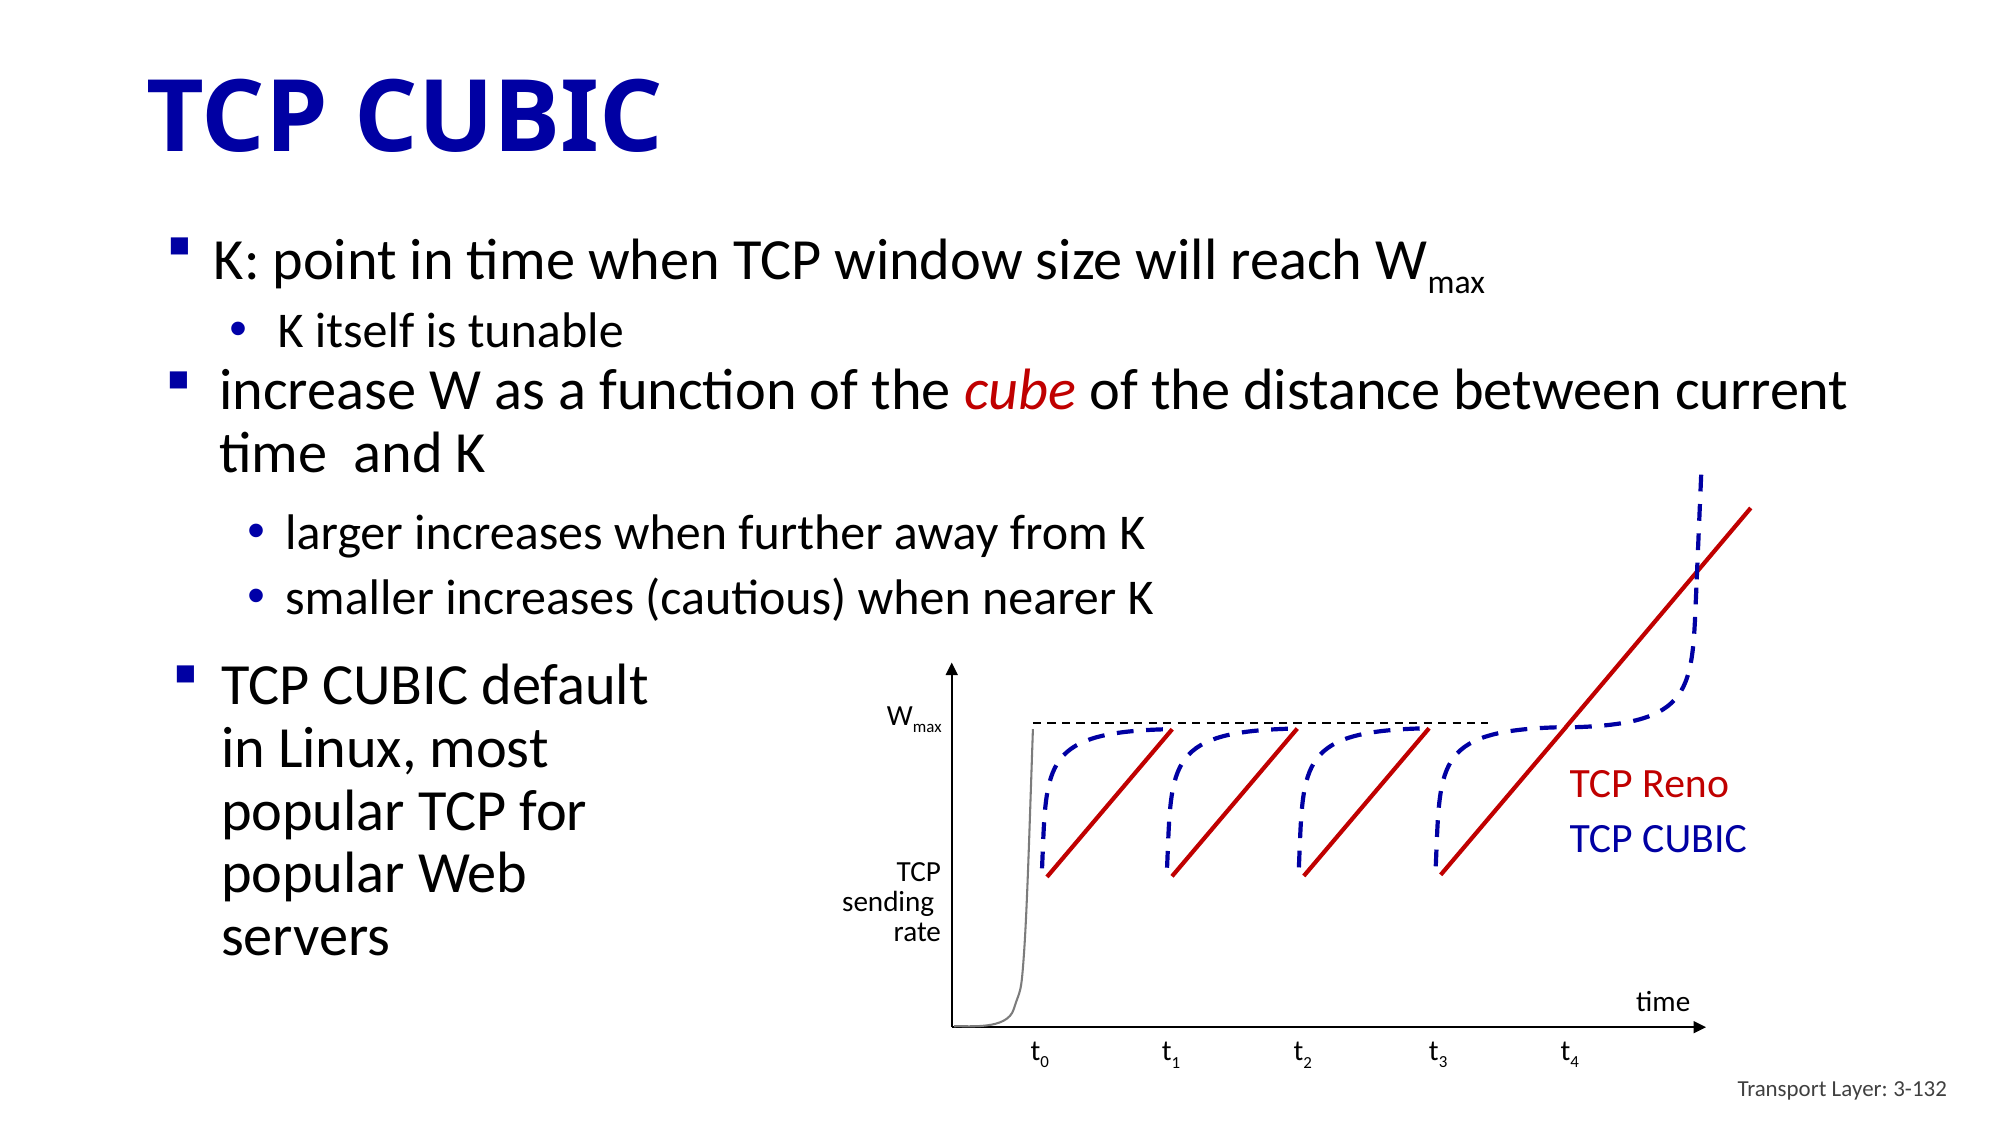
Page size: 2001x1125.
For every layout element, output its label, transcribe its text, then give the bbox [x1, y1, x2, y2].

text_box TCP CUBIC default in Linux, most popular TCP for popular Web servers [130, 685, 698, 979]
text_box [825, 474, 1763, 1073]
slide_number Transport Layer: 3-132 [1512, 1056, 1963, 1117]
text_box K: point in time when TCP window size will reach Wmax K itself is tunable [131, 214, 1963, 371]
title TCP CUBIC [131, 45, 2000, 193]
text_box increase W as a function of the cube of the distance between current time and K [128, 352, 1961, 685]
